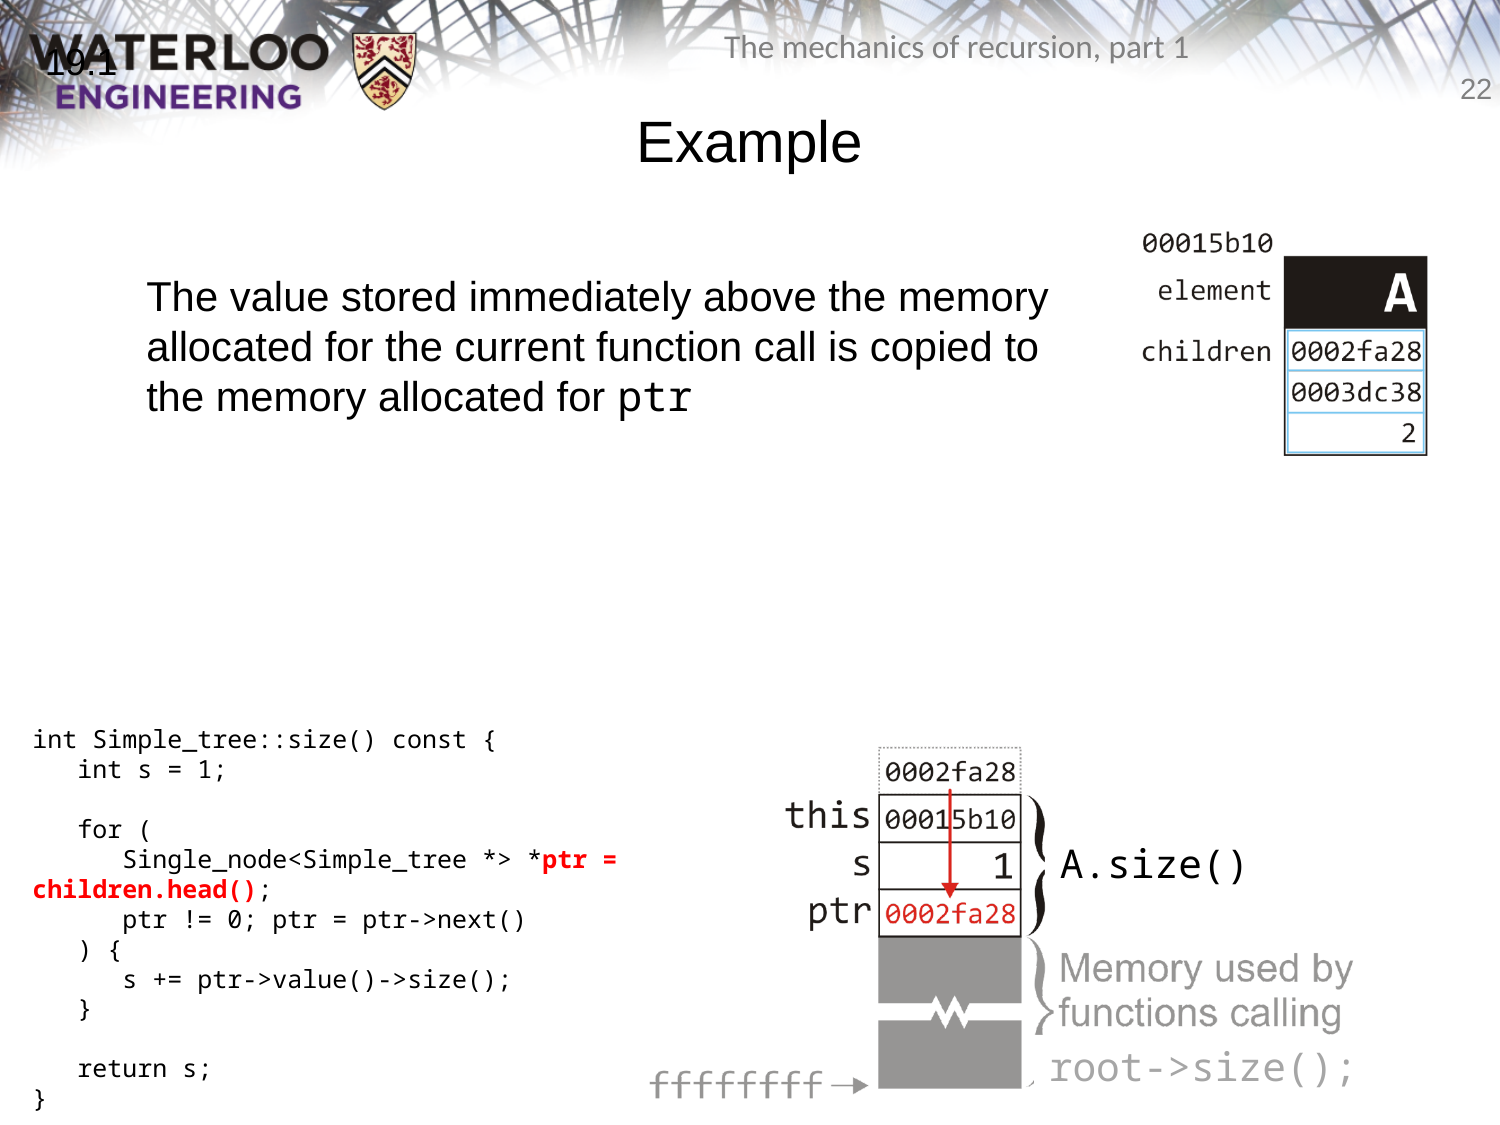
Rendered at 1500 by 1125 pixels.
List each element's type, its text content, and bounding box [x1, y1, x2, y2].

list The value stored immediately above the memory allocated for the current function call is copied to the memory allocated for ptr [74, 262, 638, 716]
text_box int Simple_tree::size() const { int s = 1; for ( Single_node<Simple_tree *> *ptr = children.head(); ptr != 0; ptr = ptr->next() ) { s += ptr->value()->size(); } return s; } [17, 716, 845, 1121]
text_box 19.1 [30, 30, 133, 91]
picture [0, 0, 1500, 1125]
title Example [74, 44, 1426, 233]
